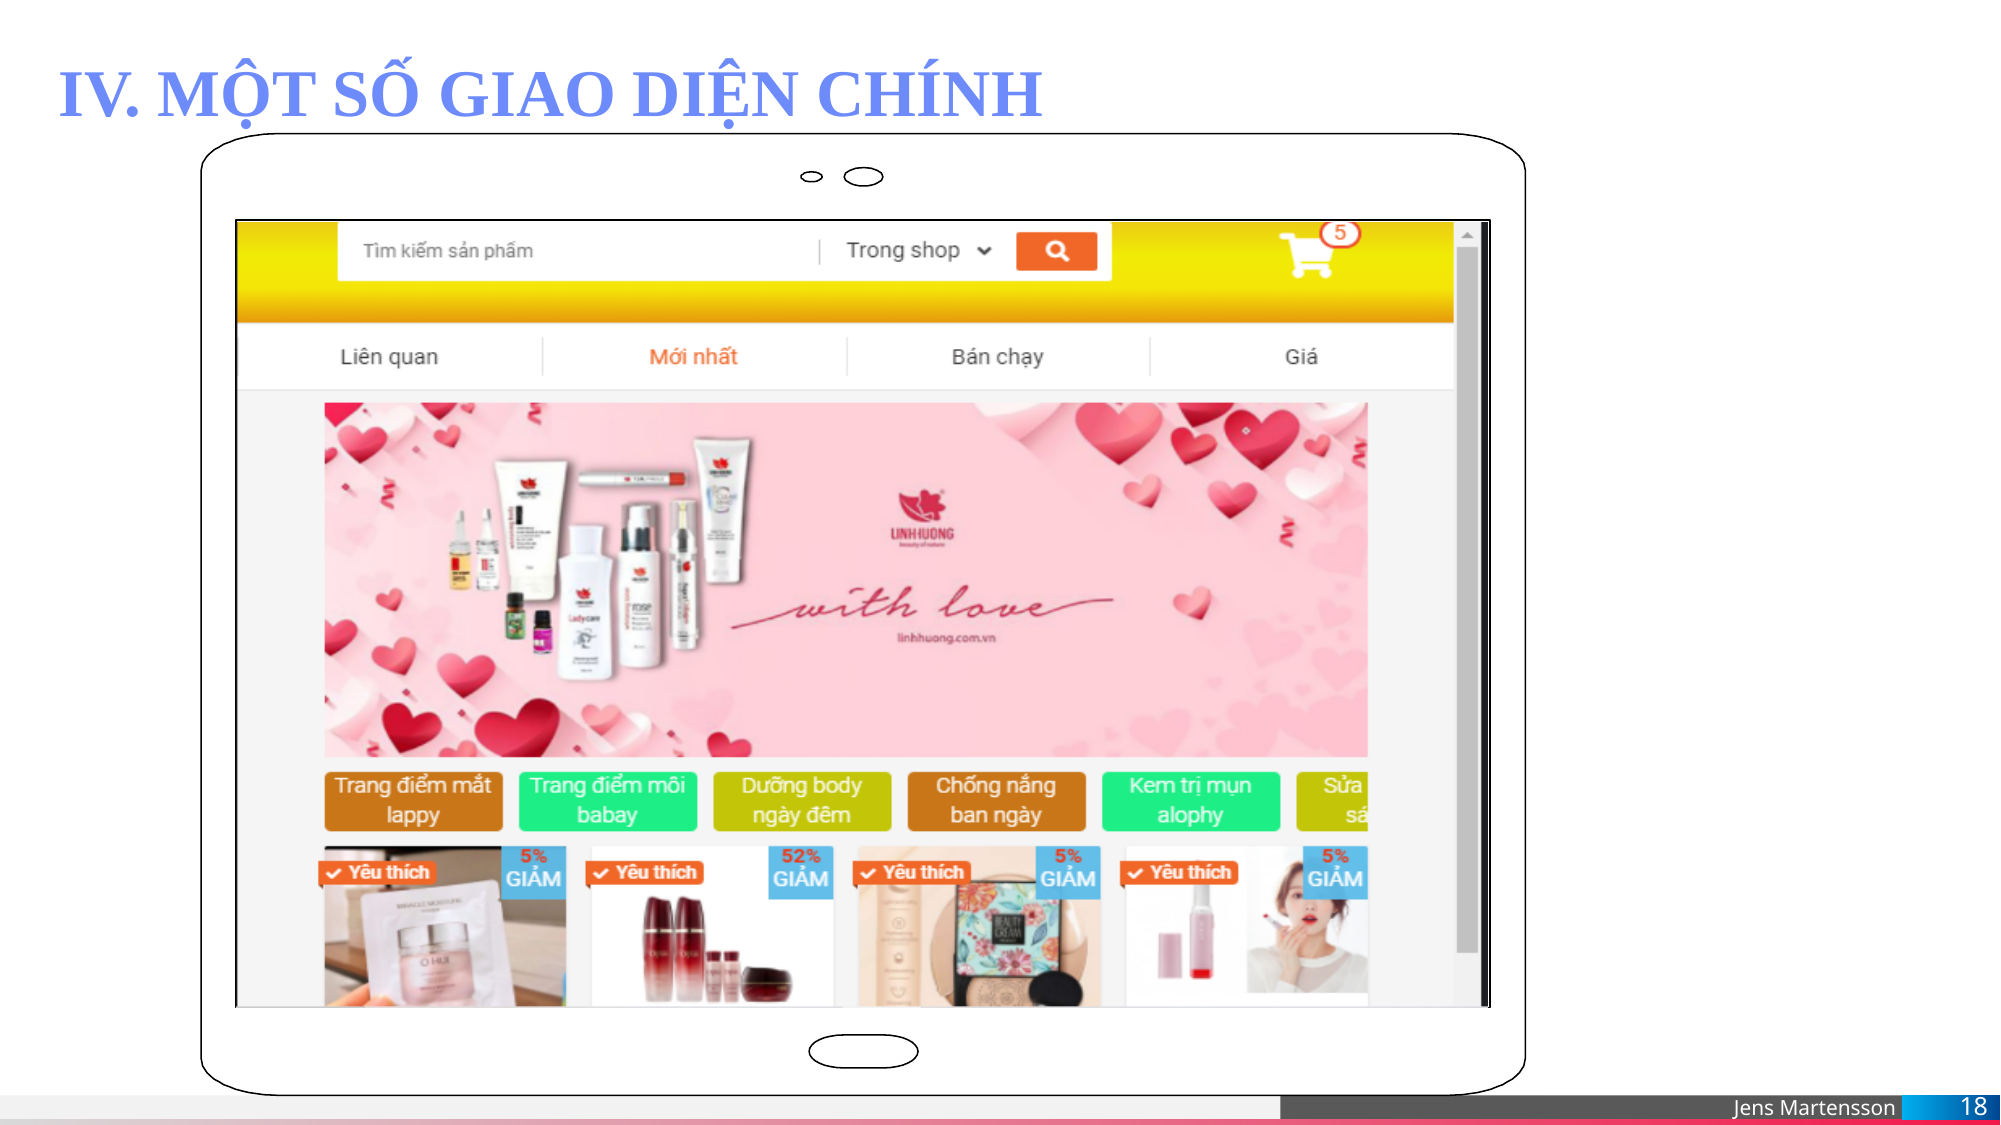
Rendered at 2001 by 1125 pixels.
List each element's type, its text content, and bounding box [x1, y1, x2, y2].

title IV. MỘT SỐ GIAO DIỆN CHÍNH [59, 59, 1942, 148]
slide_number 18 [1901, 1095, 2000, 1120]
picture [236, 222, 1488, 1008]
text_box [201, 133, 1526, 1096]
